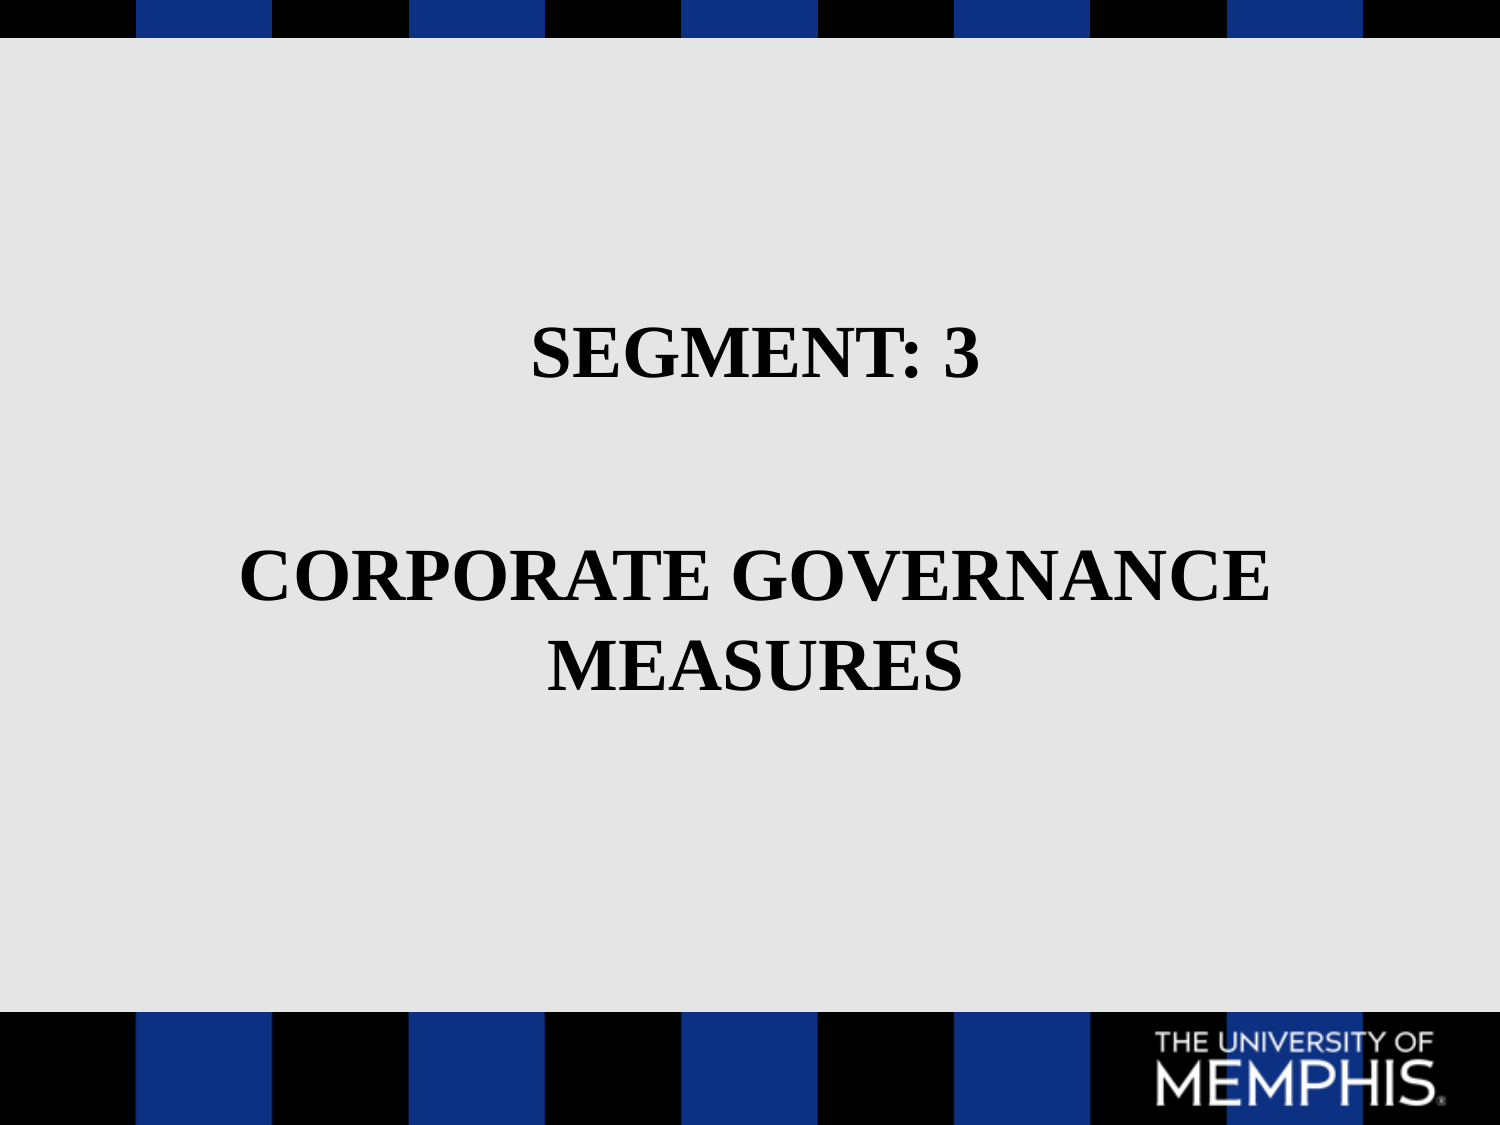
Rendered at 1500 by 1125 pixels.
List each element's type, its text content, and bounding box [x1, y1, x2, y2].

list SEGMENT: 3 [118, 249, 1394, 401]
picture [0, 1012, 1500, 1125]
title corporate governance measures [130, 424, 1382, 701]
picture [0, 0, 1500, 38]
